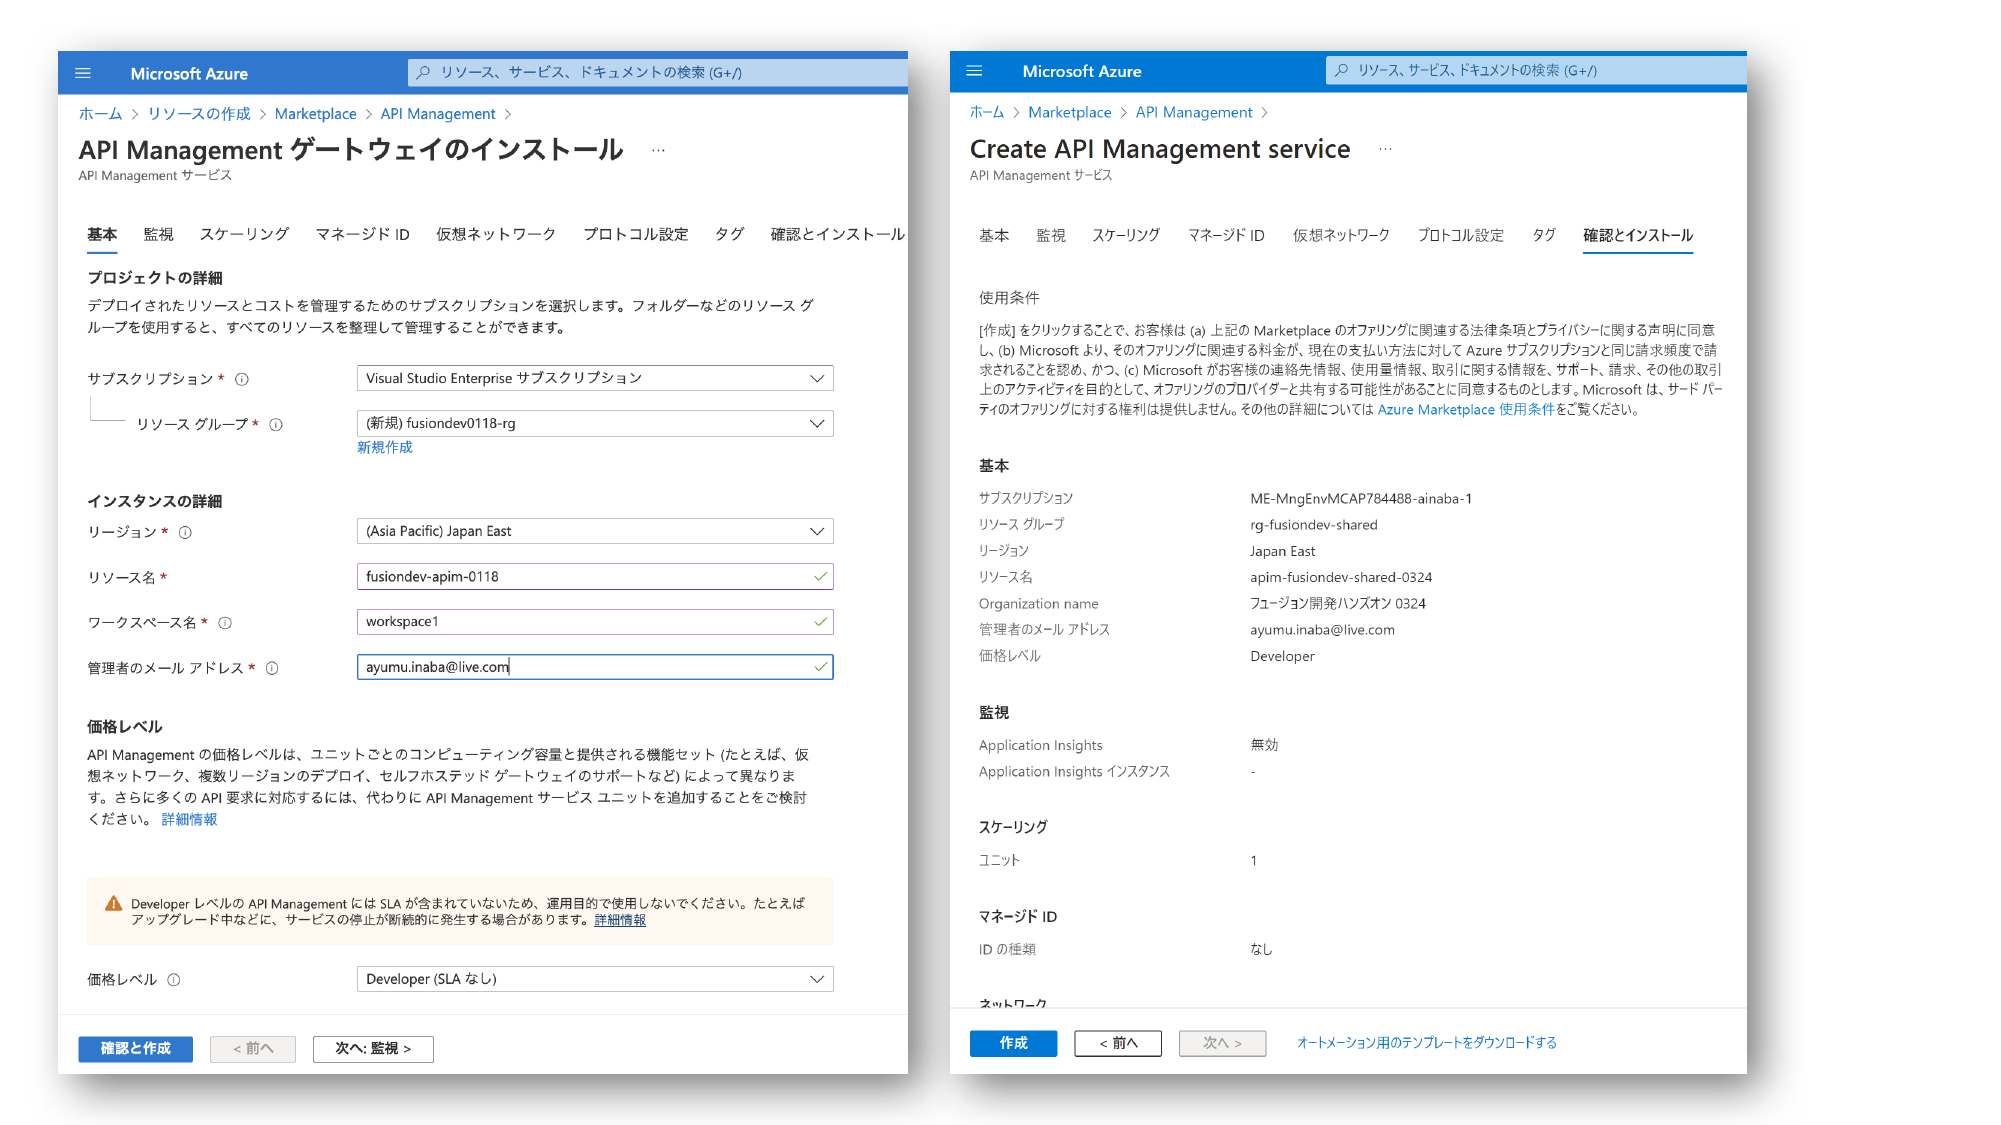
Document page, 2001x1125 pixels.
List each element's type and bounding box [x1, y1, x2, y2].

picture [58, 51, 908, 1074]
picture [950, 51, 1747, 1074]
